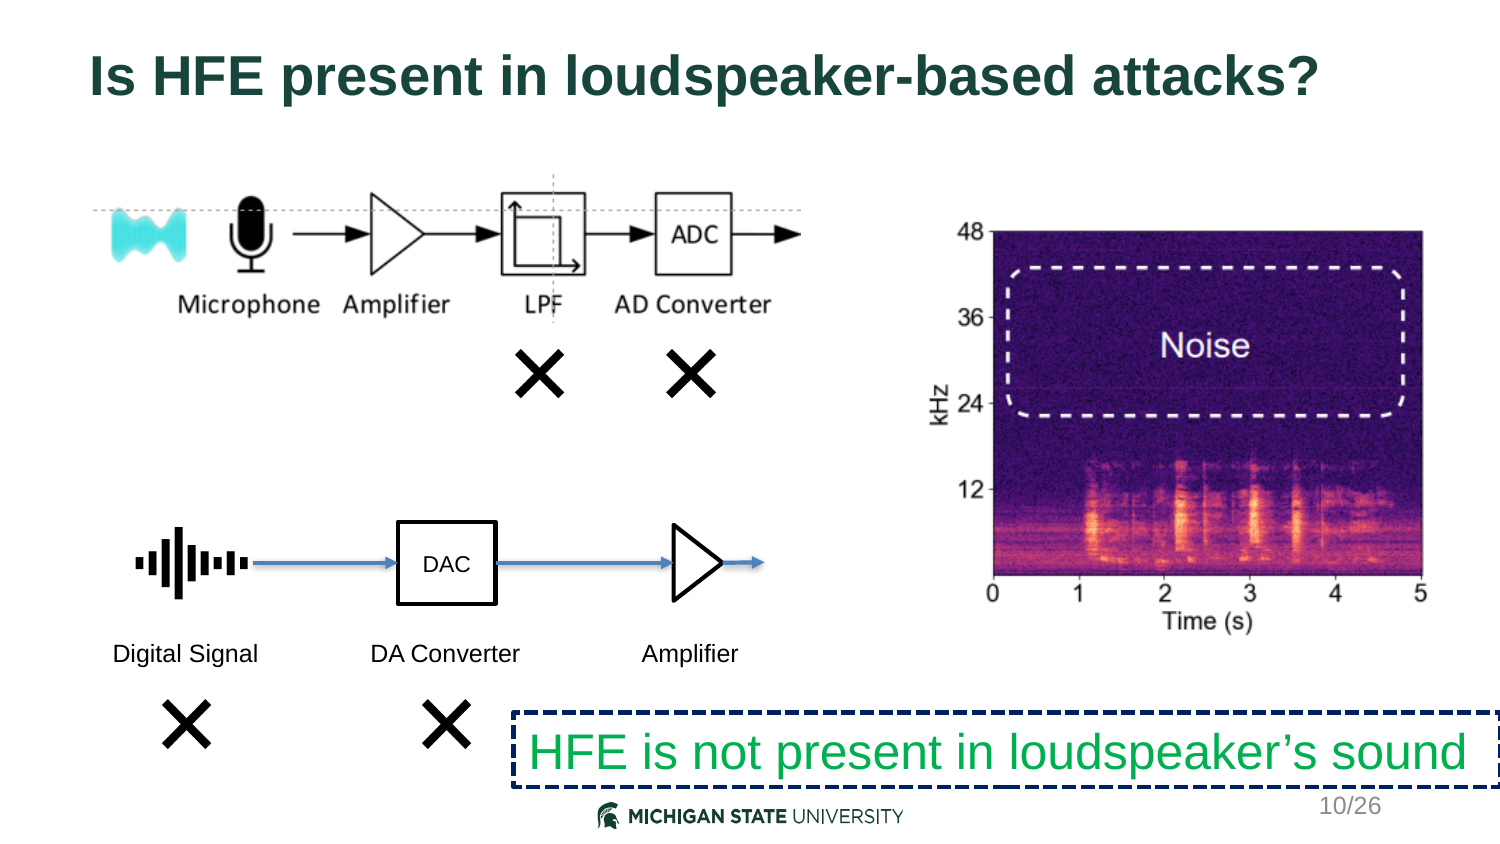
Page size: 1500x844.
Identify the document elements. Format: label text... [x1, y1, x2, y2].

picture [413, 690, 481, 758]
text_box HFE is not present in loudspeaker’s sound [513, 712, 1500, 788]
text_box DA Converter [355, 630, 548, 675]
title Is HFE present in loudspeaker-based attacks? [75, 31, 1473, 140]
picture [657, 340, 725, 408]
text_box Digital Signal [97, 630, 276, 675]
picture [92, 140, 1473, 648]
text_box Amplifier [626, 630, 764, 675]
picture [506, 340, 574, 408]
picture [129, 500, 254, 625]
text_box DAC [396, 520, 498, 606]
slide_number 10/26 [1059, 782, 1397, 828]
text_box [671, 522, 722, 603]
picture [153, 690, 221, 758]
